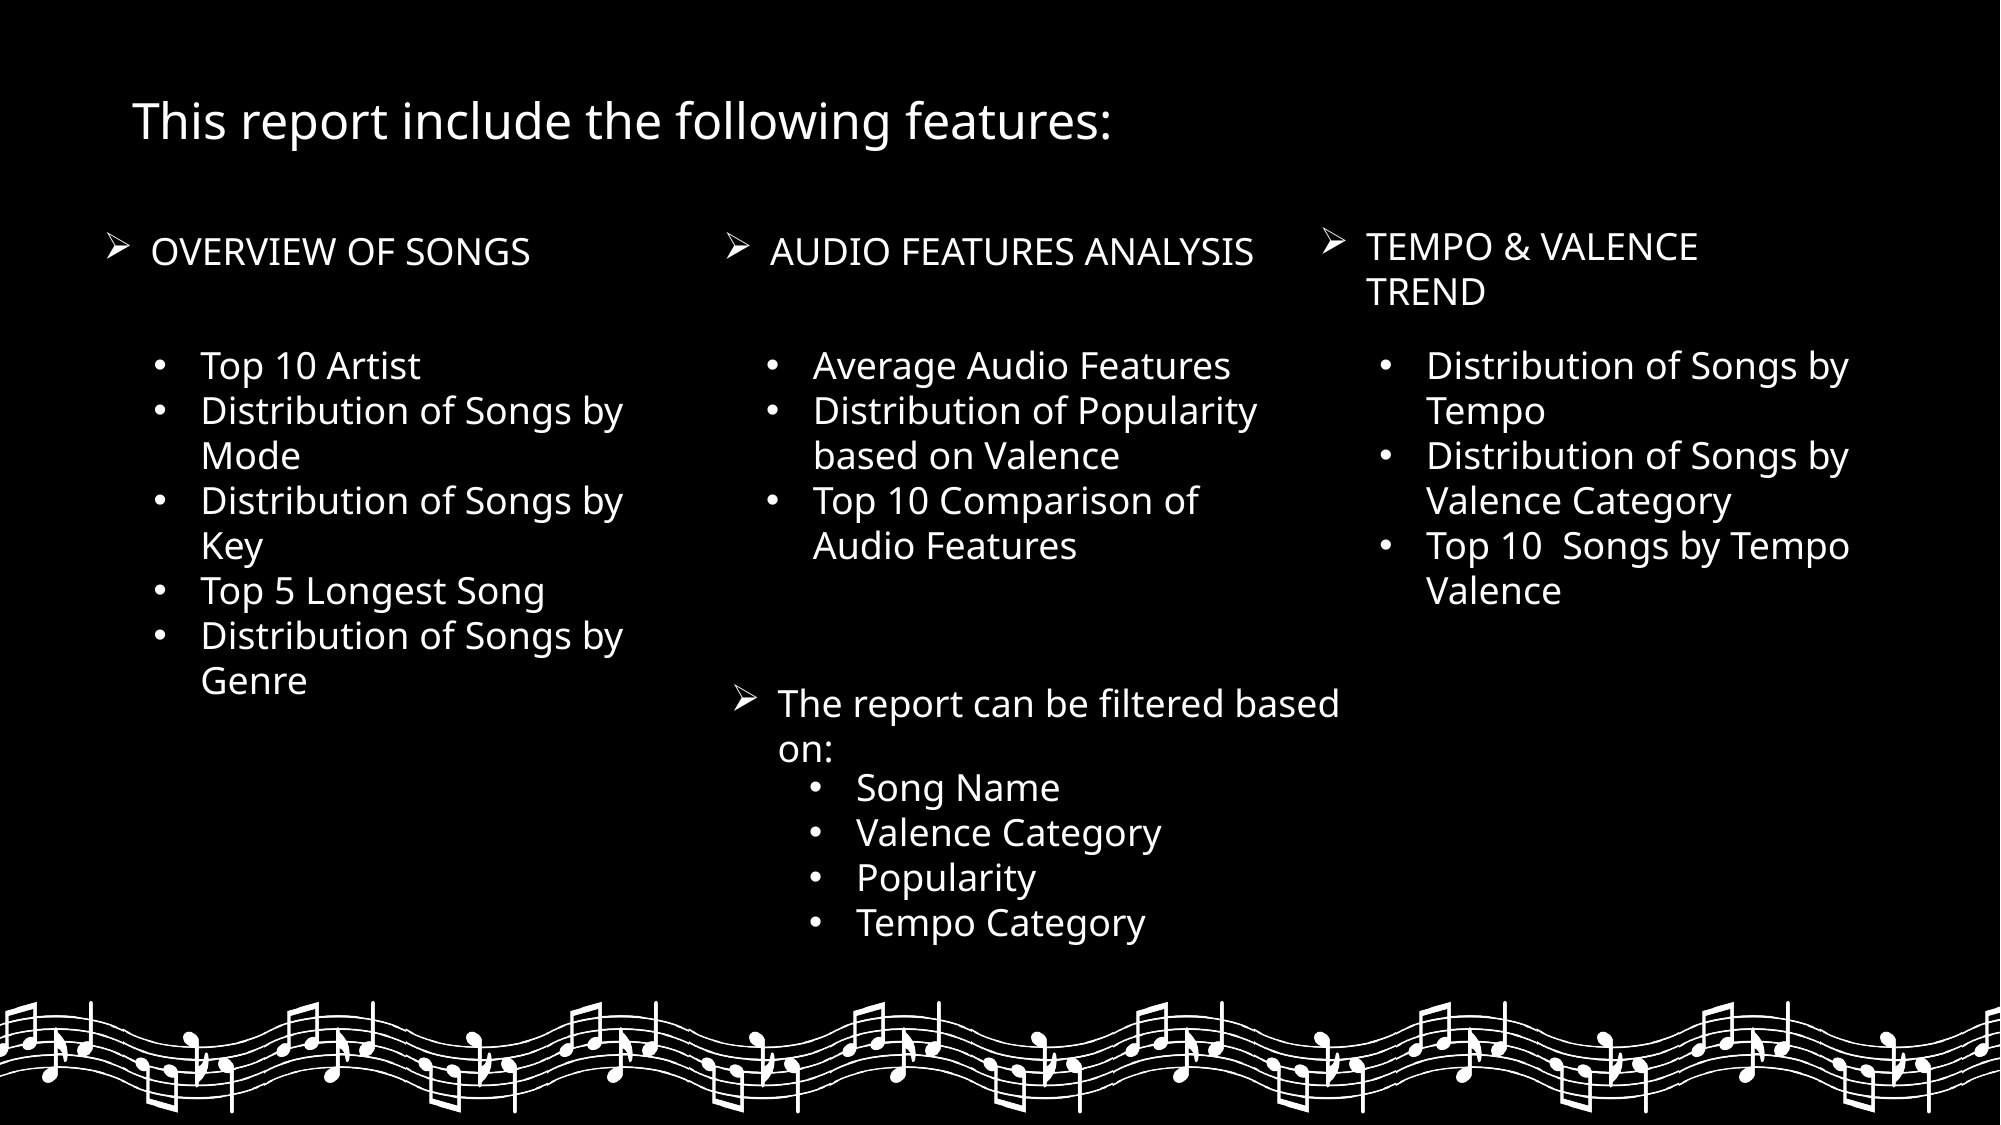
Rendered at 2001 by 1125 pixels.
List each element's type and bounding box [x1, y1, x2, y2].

text_box [88, 82, 1912, 943]
text_box [0, 943, 2000, 1125]
